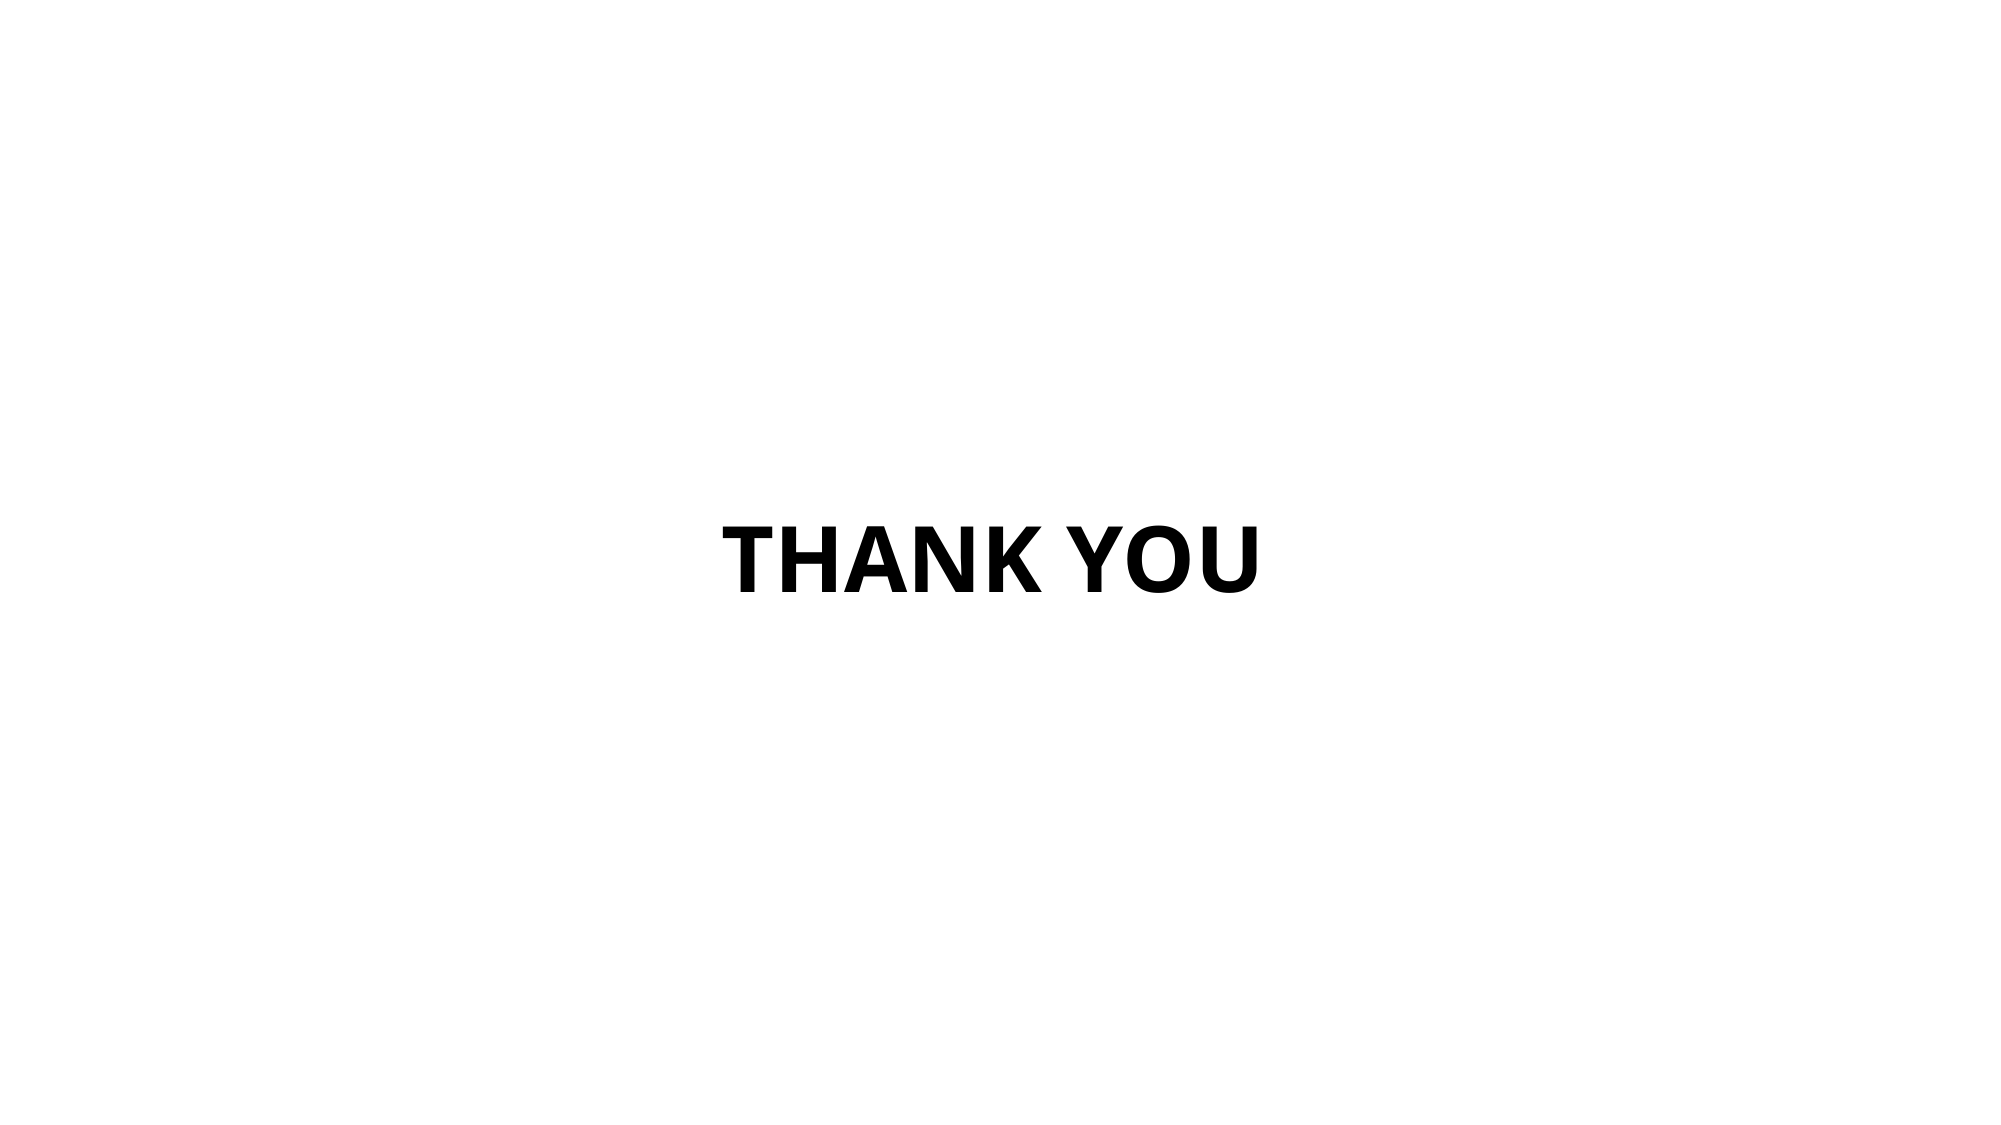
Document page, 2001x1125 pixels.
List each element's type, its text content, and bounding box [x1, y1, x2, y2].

title THANK YOU [0, 453, 1986, 672]
